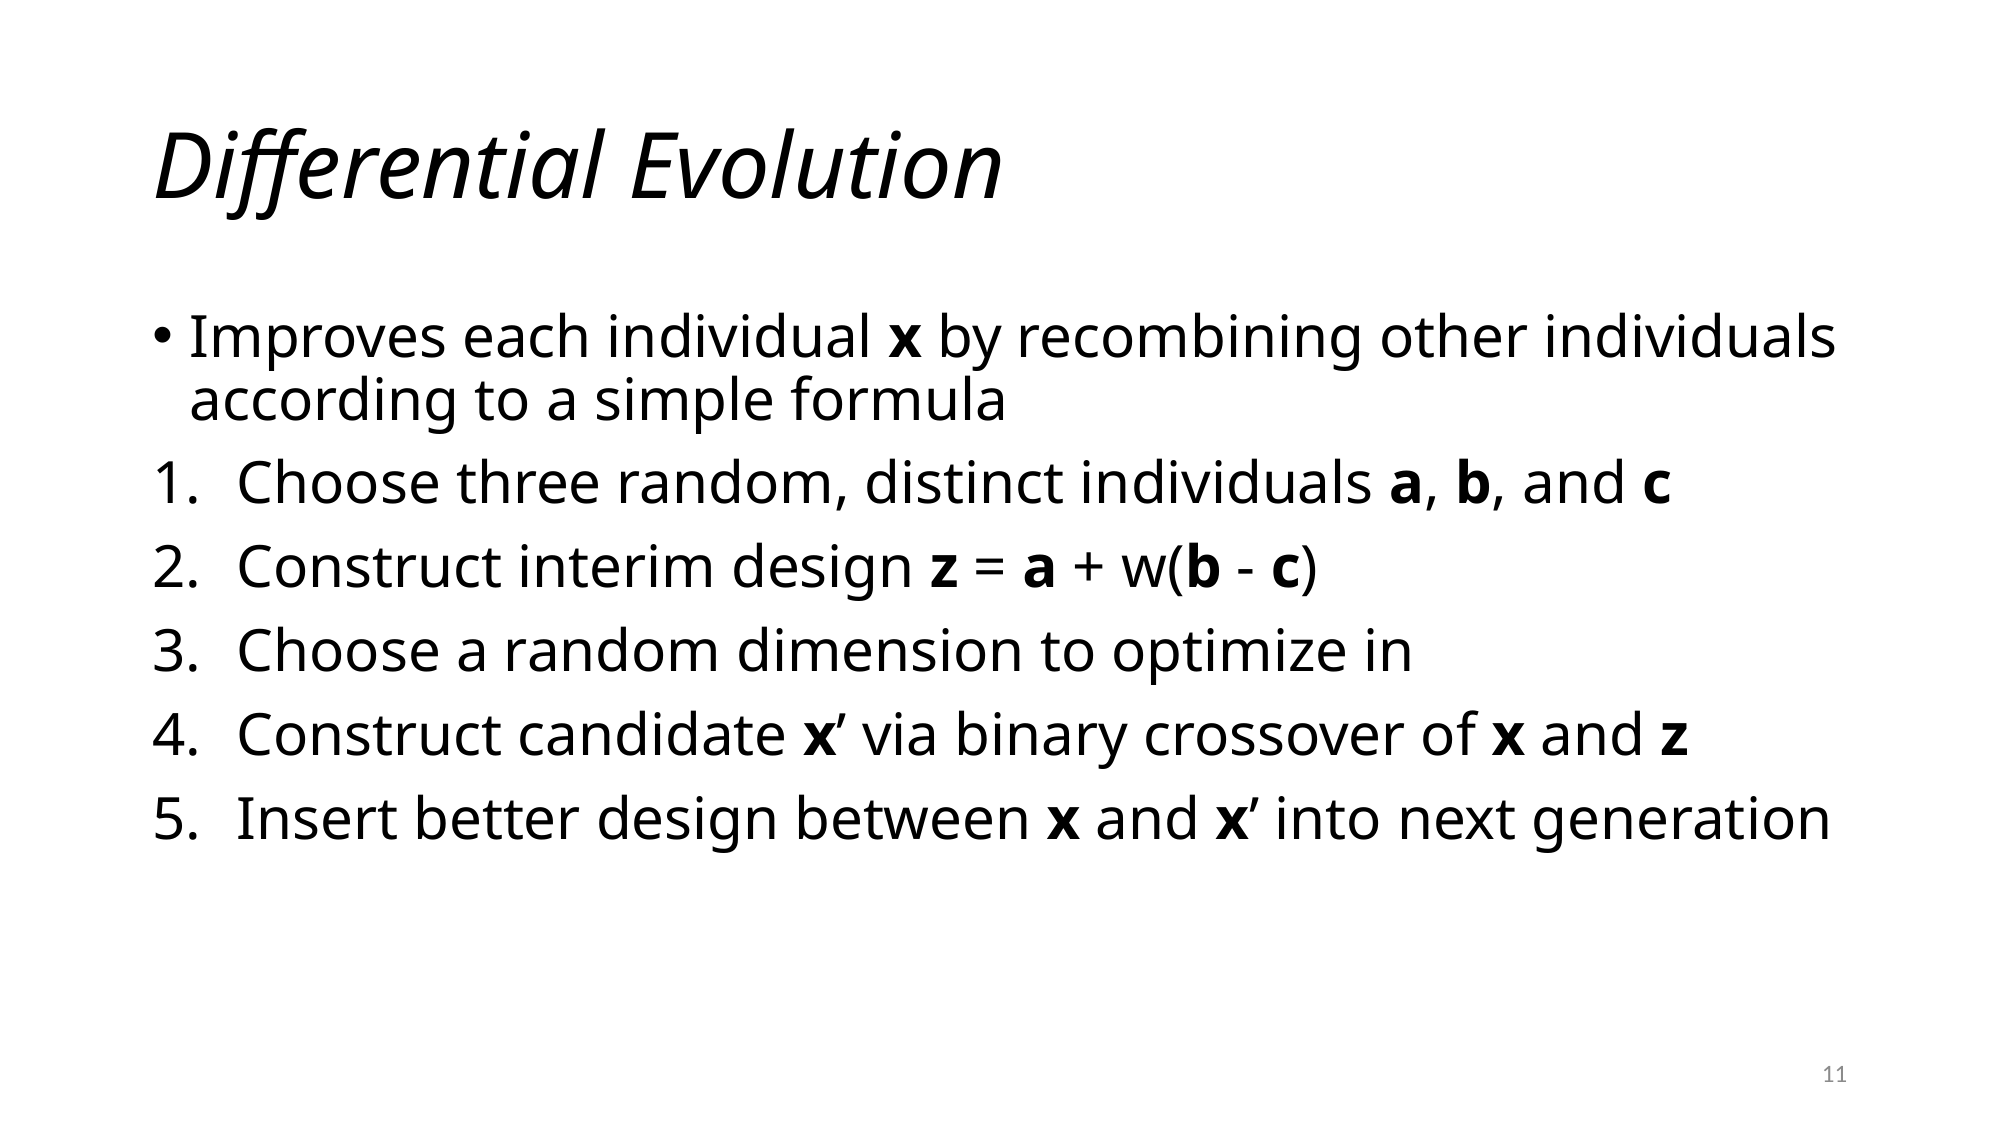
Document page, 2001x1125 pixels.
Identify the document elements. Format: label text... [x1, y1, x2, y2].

title Differential Evolution [137, 59, 1863, 278]
list Improves each individual x by recombining other individuals according to a simple formula Choose three random, distinct individuals a, b, and c Construct interim design z = a + w(b - c) Choose a random dimension to optimize in Construct candidate x’ via binary crossover of x and z Insert better design between x and x’ into next generation [137, 299, 1863, 1014]
slide_number 11 [1412, 1042, 1863, 1103]
